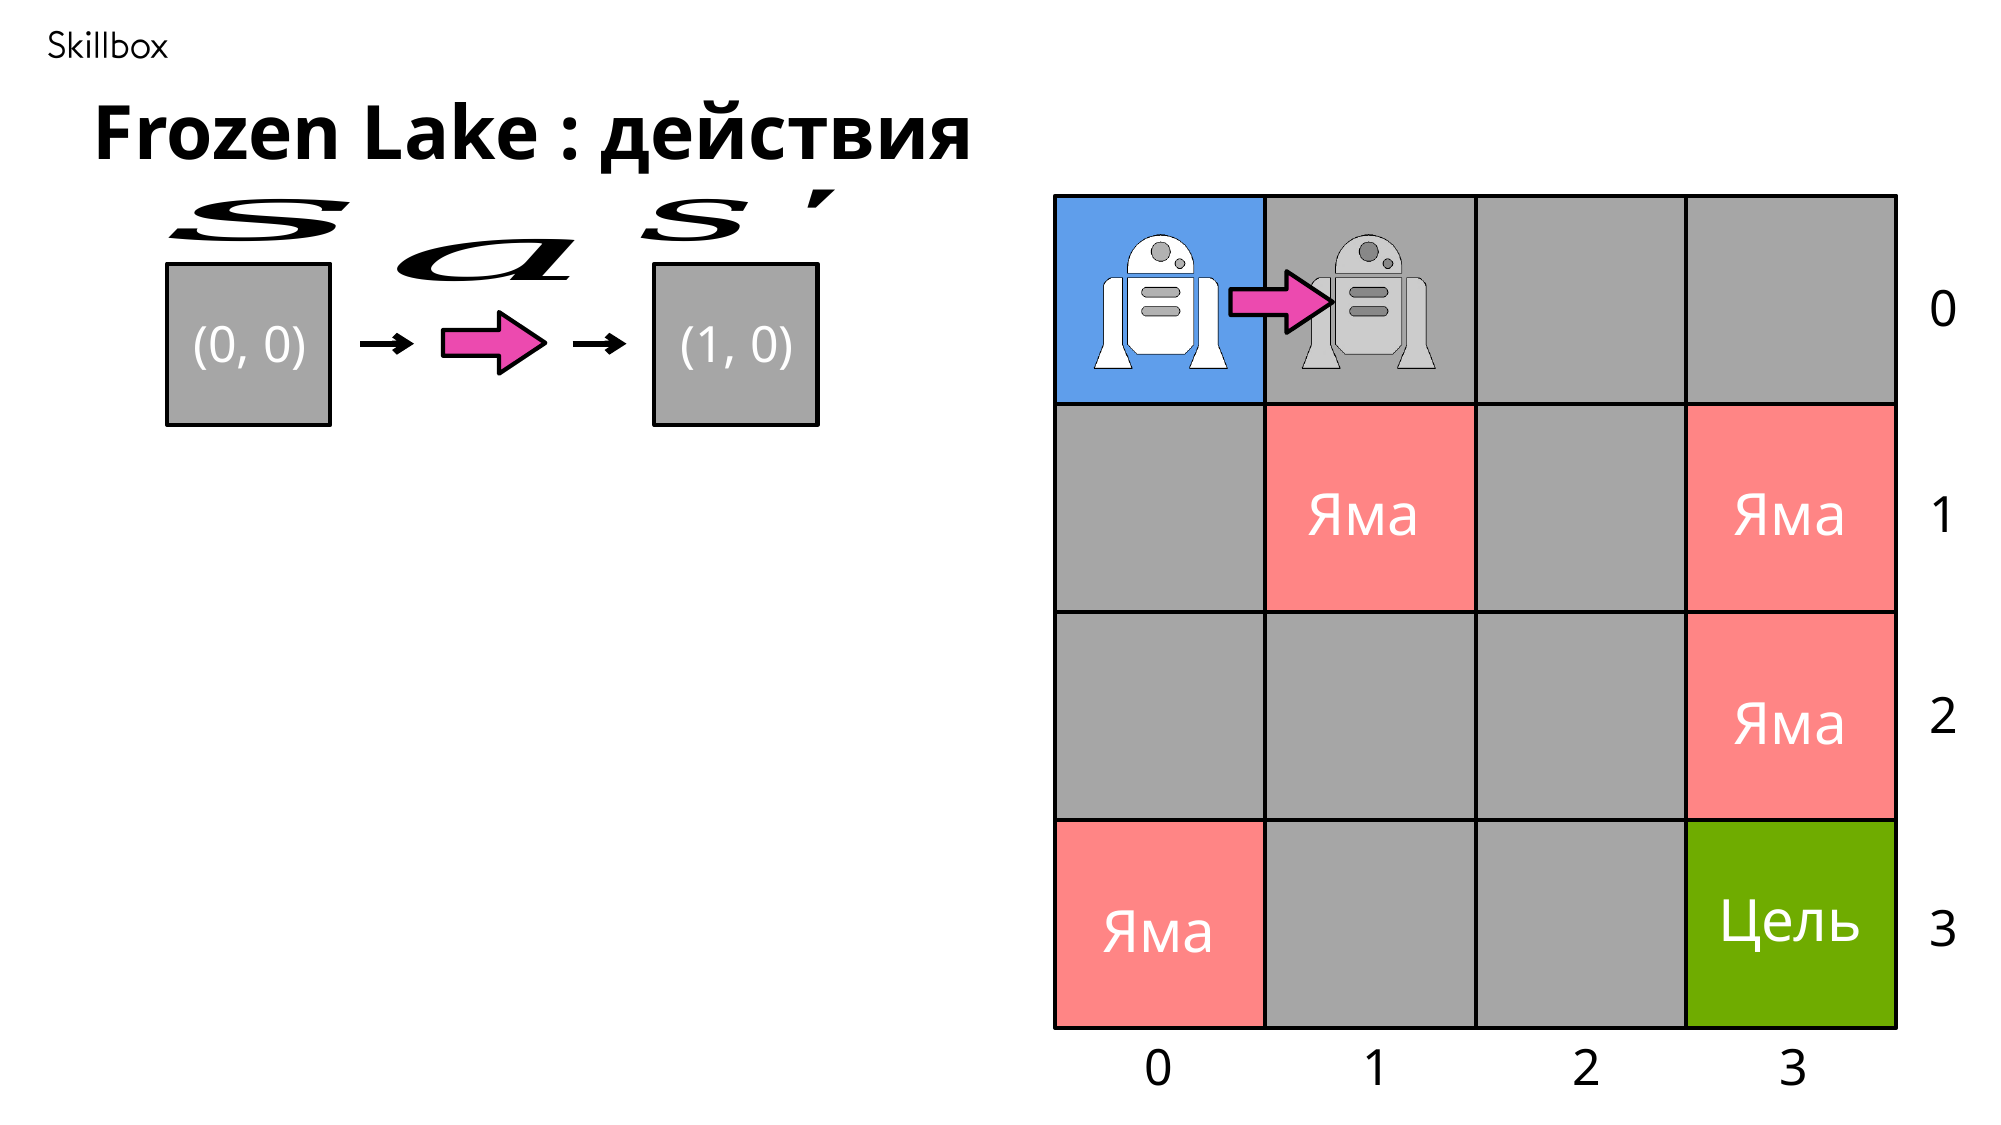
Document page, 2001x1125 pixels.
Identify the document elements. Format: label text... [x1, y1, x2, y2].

text_box [1684, 610, 1898, 678]
text_box [1263, 402, 1474, 470]
text_box [1684, 555, 1898, 610]
text_box [1053, 402, 1263, 610]
text_box [1263, 555, 1474, 610]
text_box [1474, 194, 1684, 402]
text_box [166, 263, 333, 426]
text_box [1263, 610, 1474, 818]
text_box 0 [1894, 268, 1995, 344]
text_box 2 [1894, 676, 1995, 751]
text_box [1053, 972, 1263, 1030]
text_box [1684, 961, 1898, 1030]
text_box [1263, 194, 1474, 402]
picture [1093, 234, 1229, 371]
text_box 1 [1326, 1027, 1427, 1103]
picture [1300, 234, 1437, 371]
text_box Яма [1016, 887, 1302, 972]
text_box [1684, 402, 1898, 470]
text_box Frozen Lake : действия [77, 81, 1982, 190]
text_box 2 [1536, 1027, 1637, 1103]
text_box [1263, 818, 1474, 1030]
picture [48, 30, 168, 59]
text_box 1 [1894, 475, 1995, 551]
text_box [1233, 269, 1295, 335]
text_box 3 [1894, 889, 1995, 964]
text_box 0 [1108, 1027, 1209, 1103]
text_box Яма [1647, 470, 1933, 555]
text_box [1684, 194, 1898, 402]
text_box [1474, 818, 1684, 1030]
text_box Цель [1647, 875, 1933, 961]
text_box Яма [1647, 678, 1933, 764]
text_box [1684, 818, 1898, 875]
text_box [1053, 610, 1263, 818]
text_box [1053, 194, 1263, 402]
text_box Яма [1221, 470, 1507, 555]
text_box [440, 310, 548, 376]
text_box 3 [1743, 1027, 1844, 1103]
text_box [1474, 610, 1684, 818]
text_box [1684, 764, 1898, 818]
text_box [1053, 818, 1263, 887]
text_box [654, 263, 821, 426]
text_box [1474, 402, 1684, 610]
